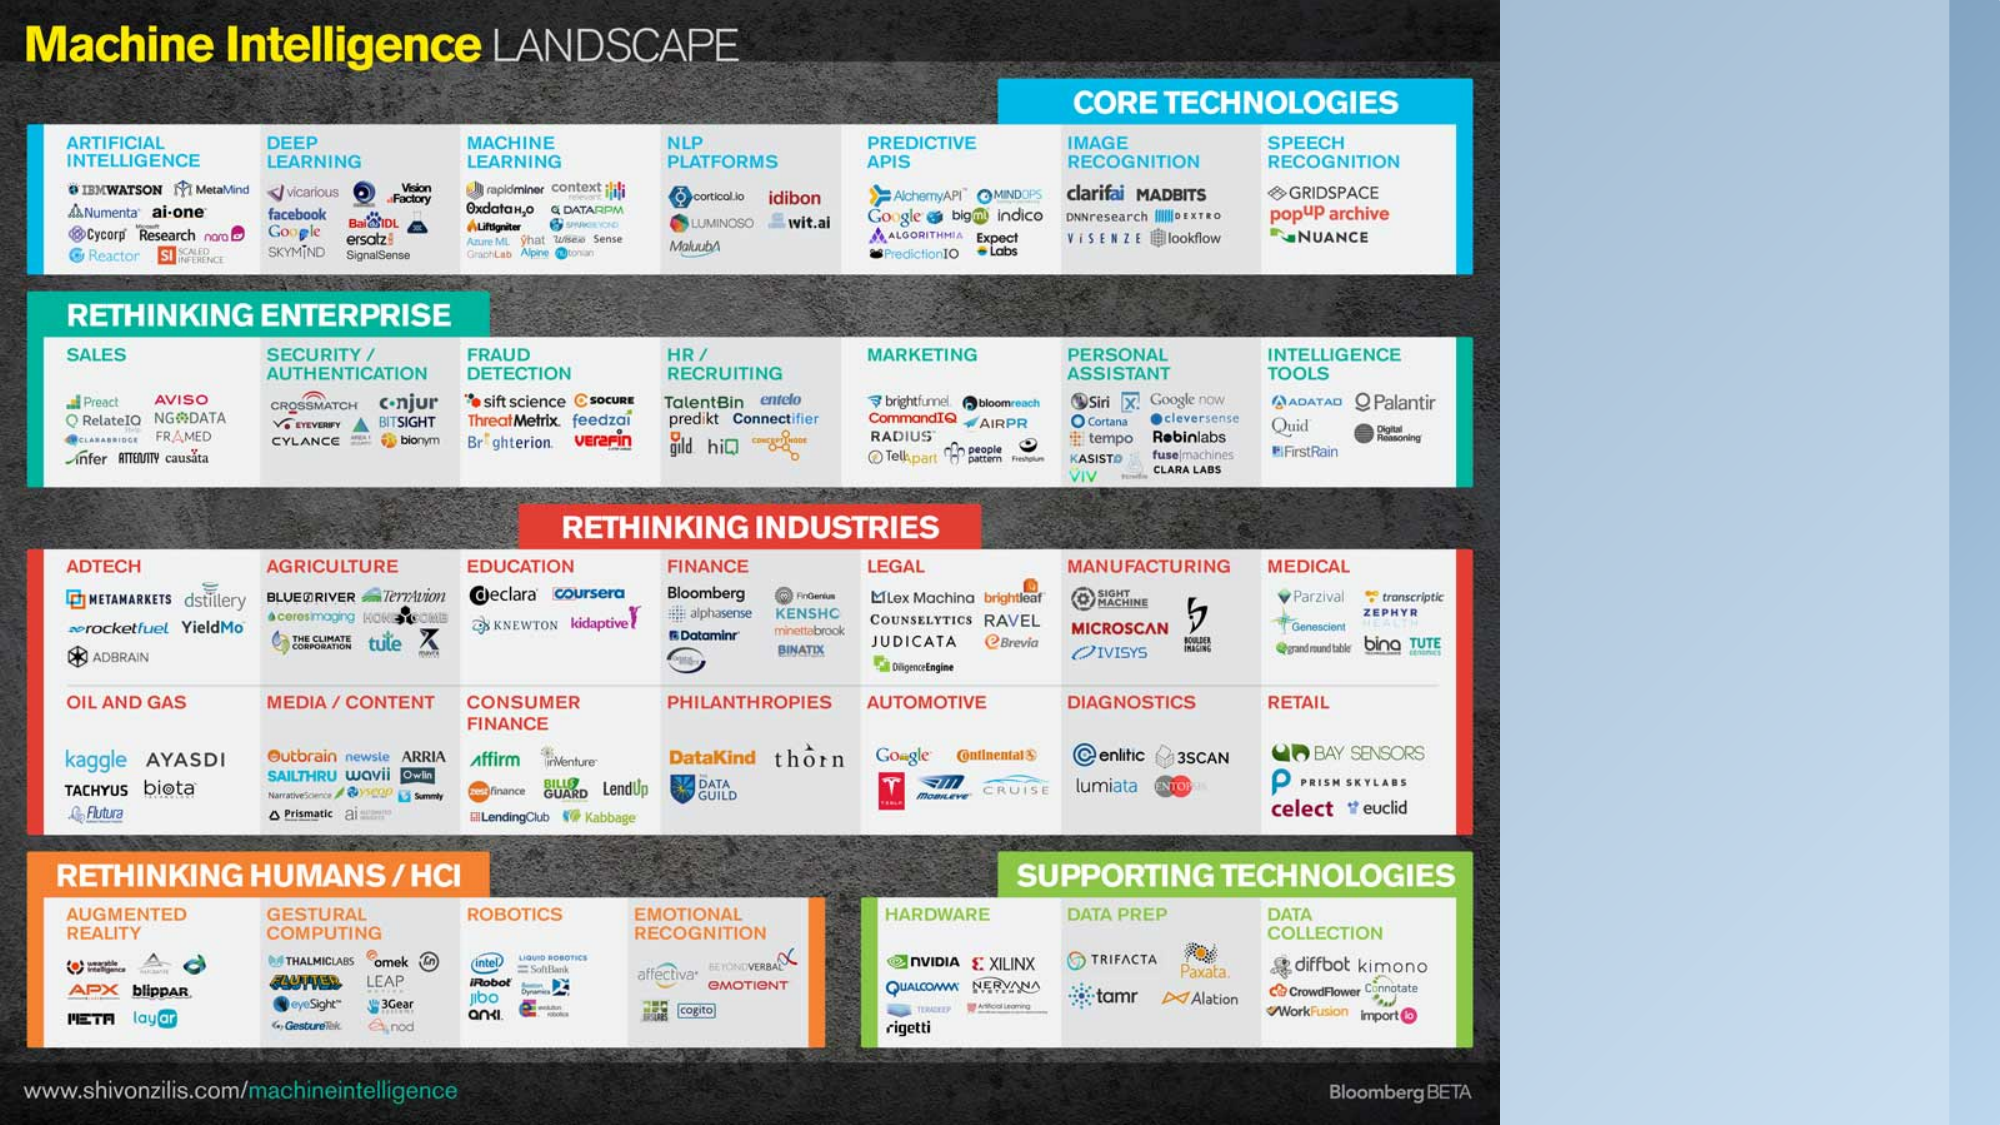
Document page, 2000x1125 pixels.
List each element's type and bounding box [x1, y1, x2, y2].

picture [0, 0, 1500, 1125]
